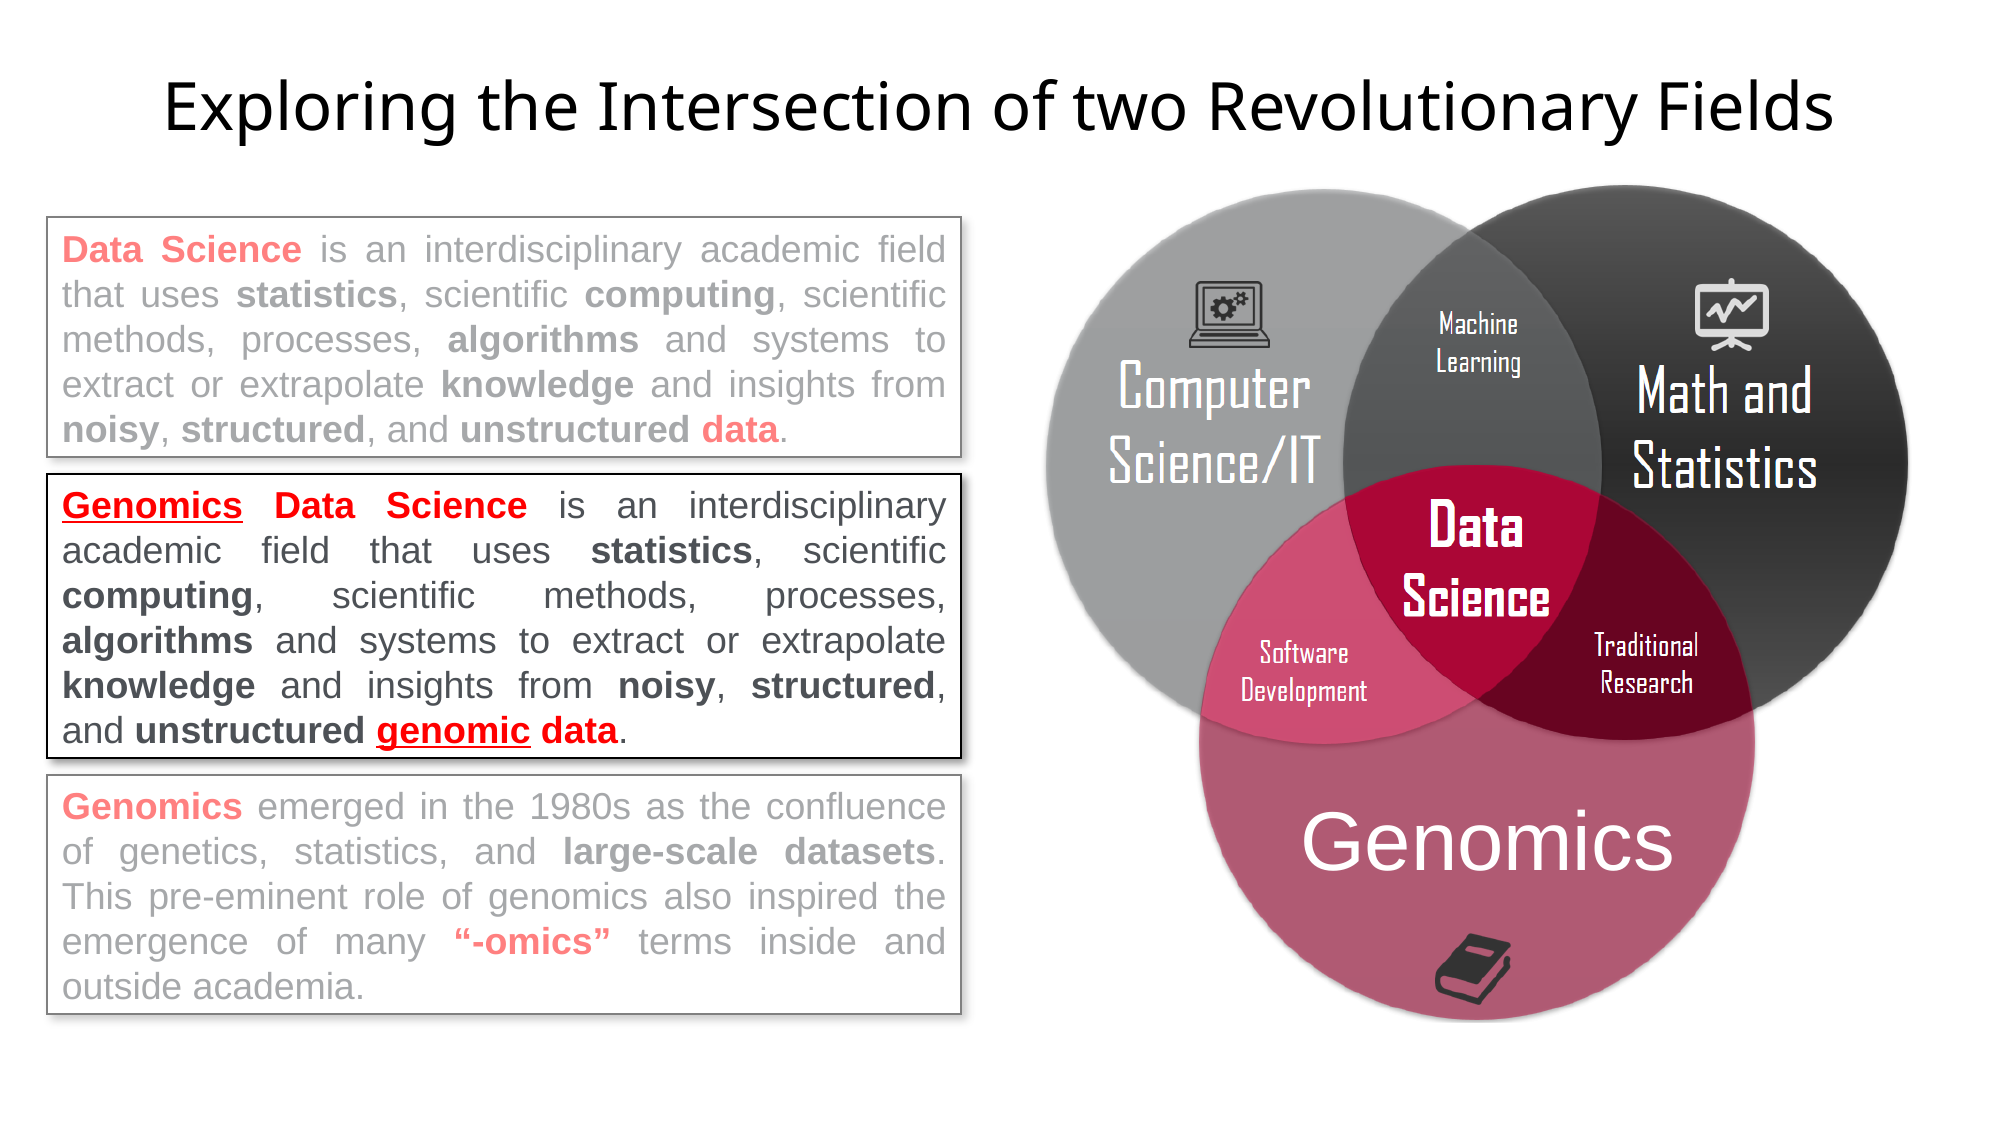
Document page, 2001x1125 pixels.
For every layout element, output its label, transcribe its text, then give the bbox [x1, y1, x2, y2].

text_box Genomics Data Science is an interdisciplinary academic field that uses statistics, scientific computing, scientific methods, processes, algorithms and systems to extract or extrapolate knowledge and insights from noisy, structured, and unstructured genomic data. [46, 473, 962, 759]
title Exploring the Intersection of two Revolutionary Fields [0, 0, 2000, 218]
text_box [35, 191, 974, 1048]
picture [1008, 179, 1940, 1023]
